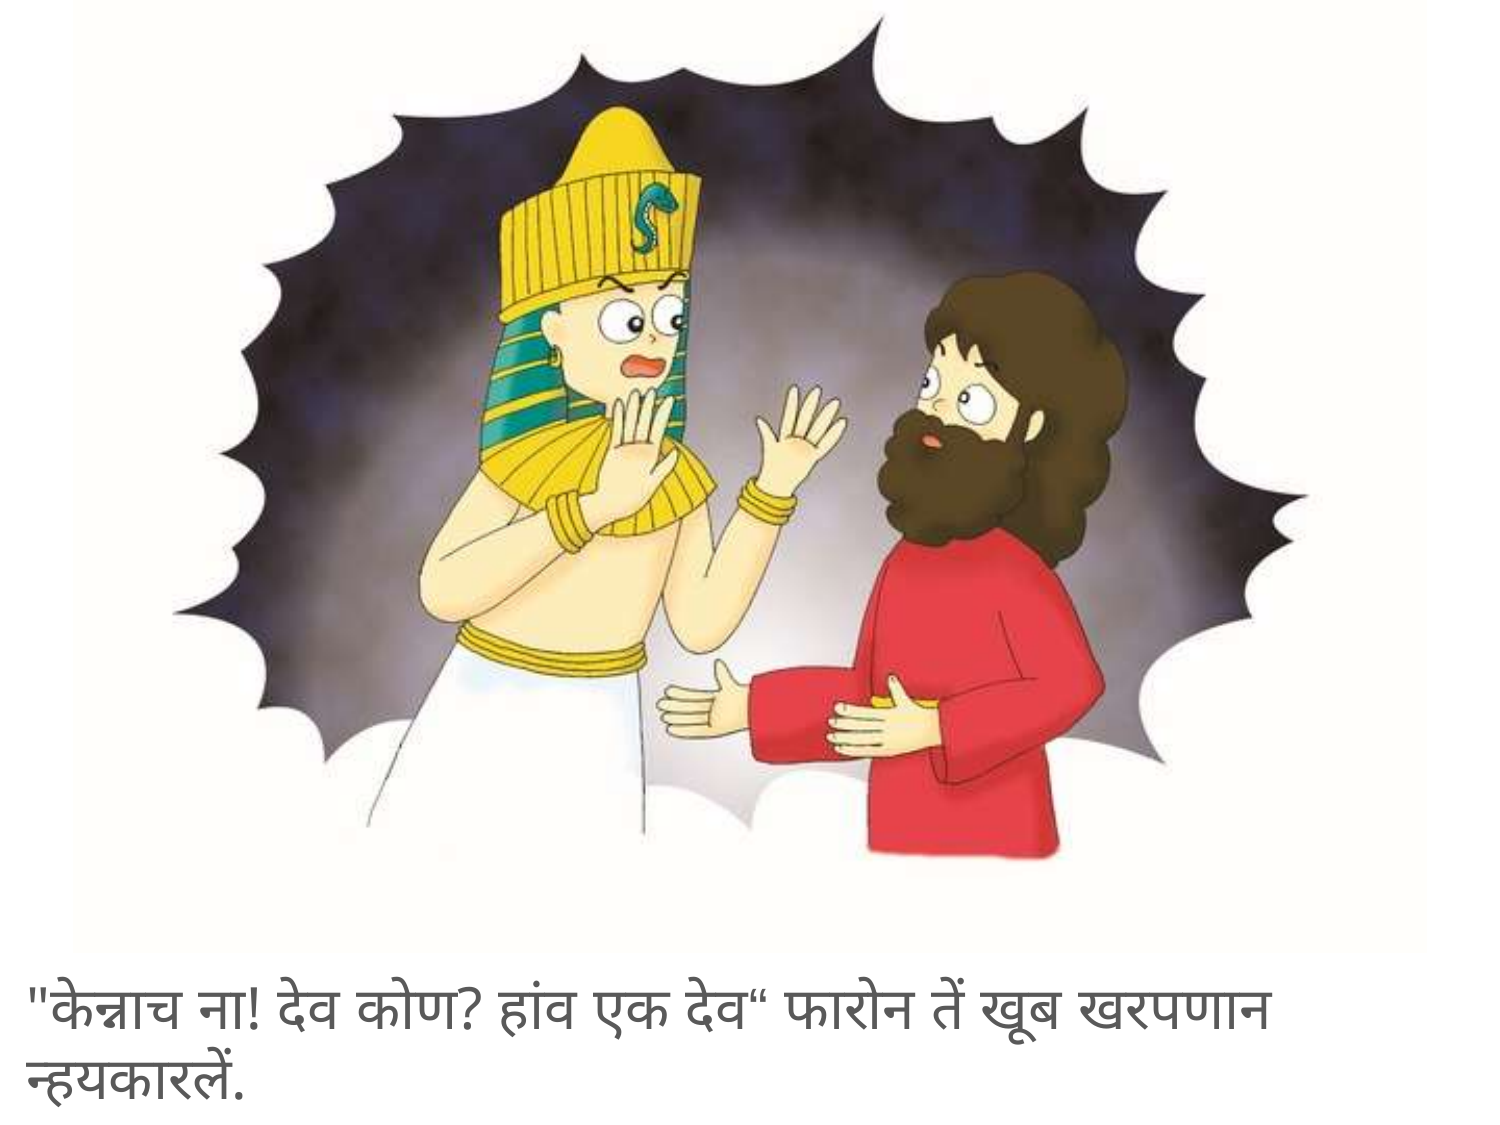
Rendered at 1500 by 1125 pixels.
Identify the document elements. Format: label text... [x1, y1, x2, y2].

picture [72, 0, 1427, 953]
text_box "केन्नाच ना! देव कोण? हांव एक देव“ फारोन तें खूब खरपणान न्हयकारलें. [11, 964, 1483, 1119]
